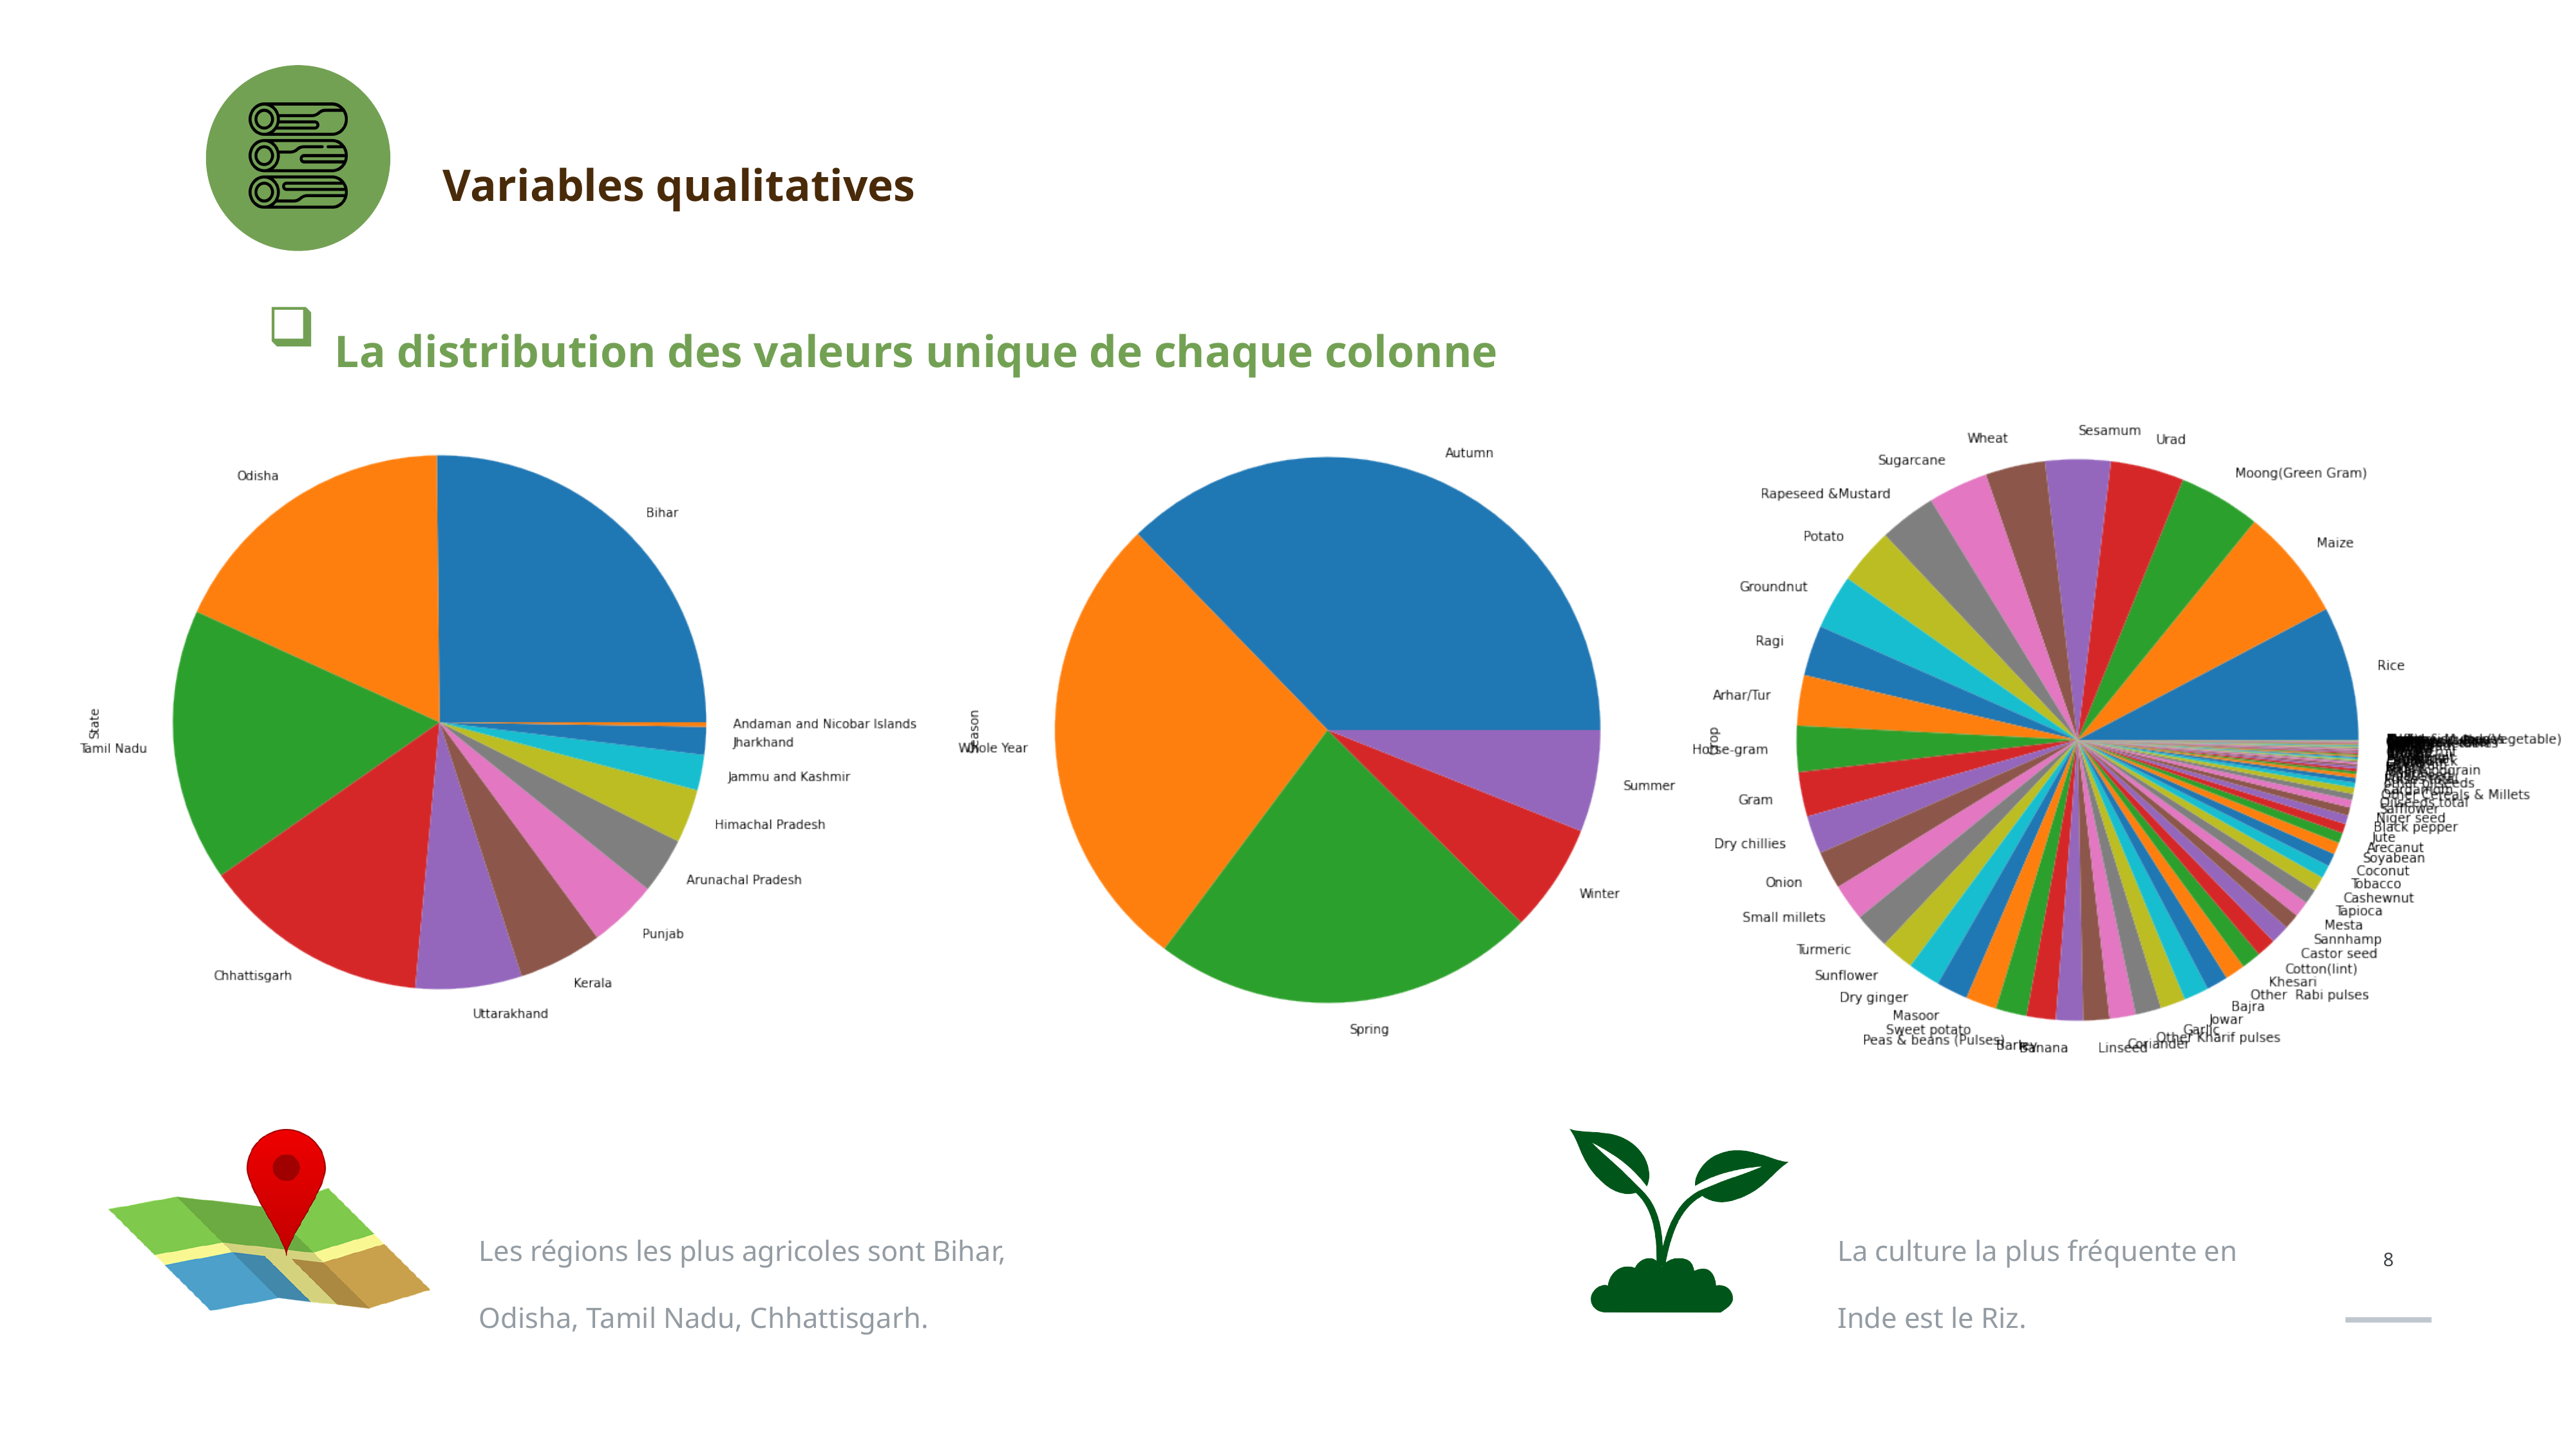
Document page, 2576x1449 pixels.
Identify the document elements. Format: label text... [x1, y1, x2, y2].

text_box Variables qualitatives [433, 153, 937, 254]
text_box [270, 306, 1684, 390]
picture [70, 380, 925, 1065]
picture [950, 379, 2571, 1101]
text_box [108, 1112, 2271, 1329]
text_box 8 [2340, 1242, 2438, 1293]
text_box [205, 65, 391, 251]
